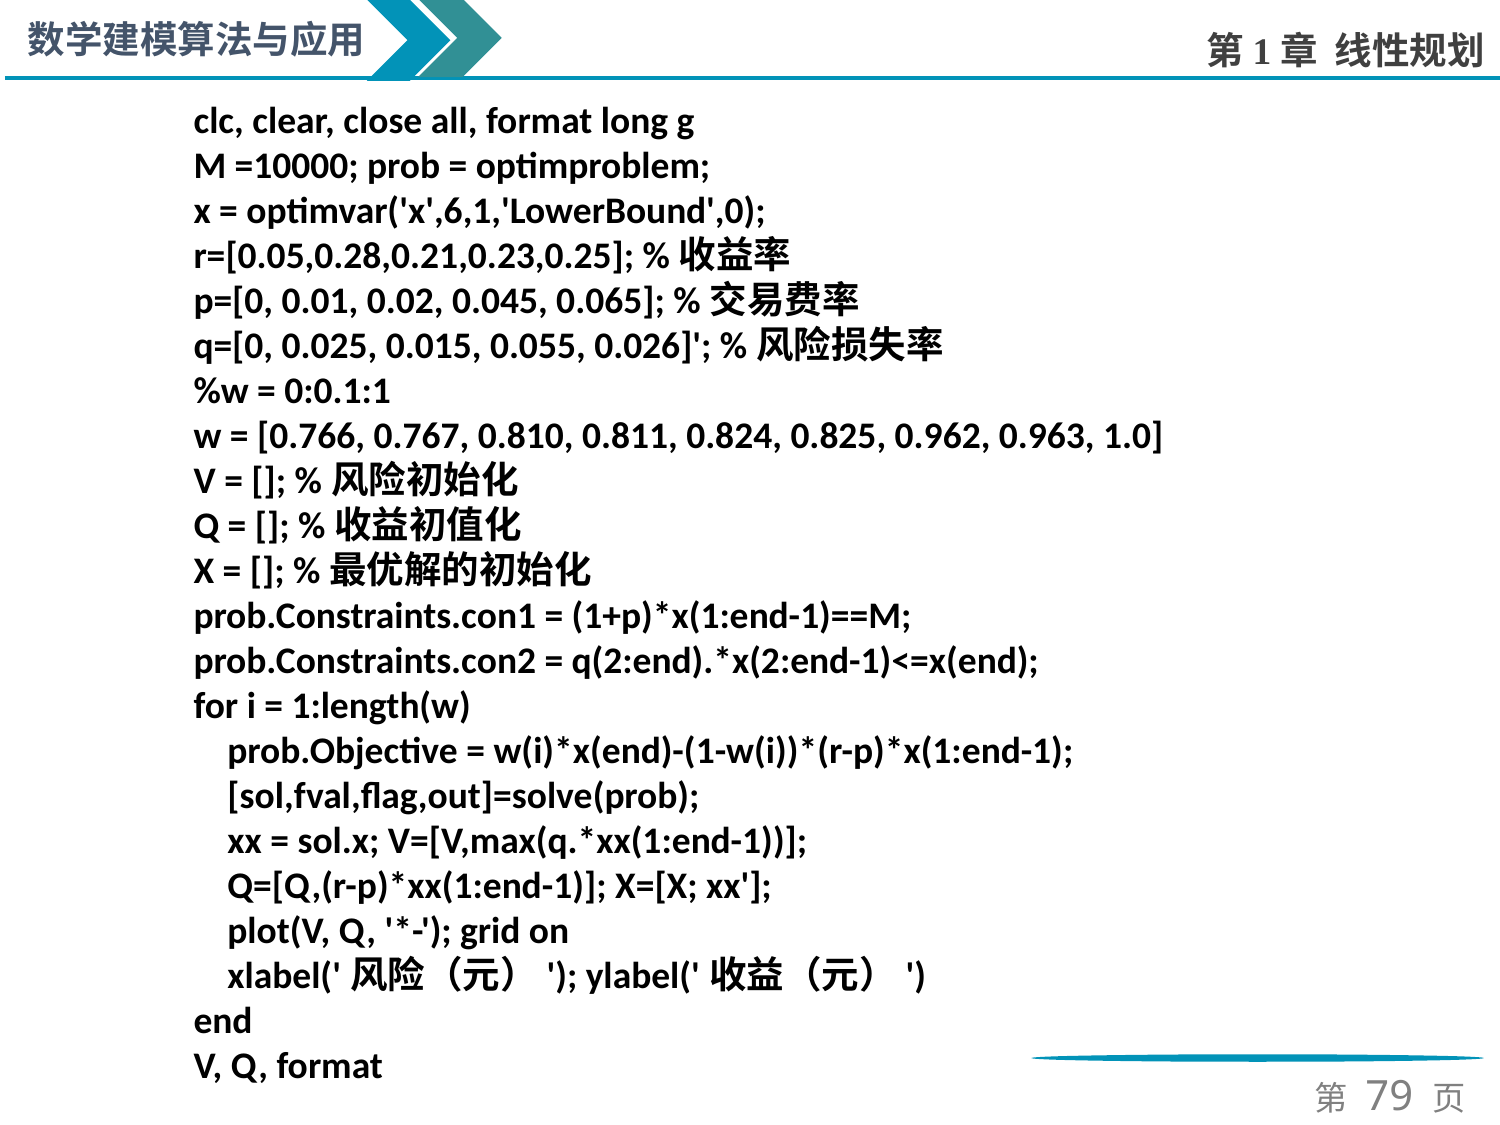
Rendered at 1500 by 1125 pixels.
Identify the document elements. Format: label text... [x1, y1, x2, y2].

text_box clc, clear, close all, format long g M =10000; prob = optimproblem; x = optimvar('x',6,1,'LowerBound',0); r=[0.05,0.28,0.21,0.23,0.25]; %收益率 p=[0, 0.01, 0.02, 0.045, 0.065]; %交易费率 q=[0, 0.025, 0.015, 0.055, 0.026]'; %风险损失率 %w = 0:0.1:1 w = [0.766, 0.767, 0.810, 0.811, 0.824, 0.825, 0.962, 0.963, 1.0] V = []; %风险初始化 Q = []; %收益初值化 X = []; %最优解的初始化 prob.Constraints.con1 = (1+p)*x(1:end-1)==M; prob.Constraints.con2 = q(2:end).*x(2:end-1)<=x(end); for i = 1:length(w) prob.Objective = w(i)*x(end)-(1-w(i))*(r-p)*x(1:end-1); [sol,fval,flag,out]=solve(prob); xx = sol.x; V=[V,max(q.*xx(1:end-1))]; Q=[Q,(r-p)*xx(1:end-1)]; X=[X; xx']; plot(V, Q, '*-'); grid on xlabel('风险（元）'); ylabel('收益（元）') end V, Q, format [178, 89, 1394, 1094]
